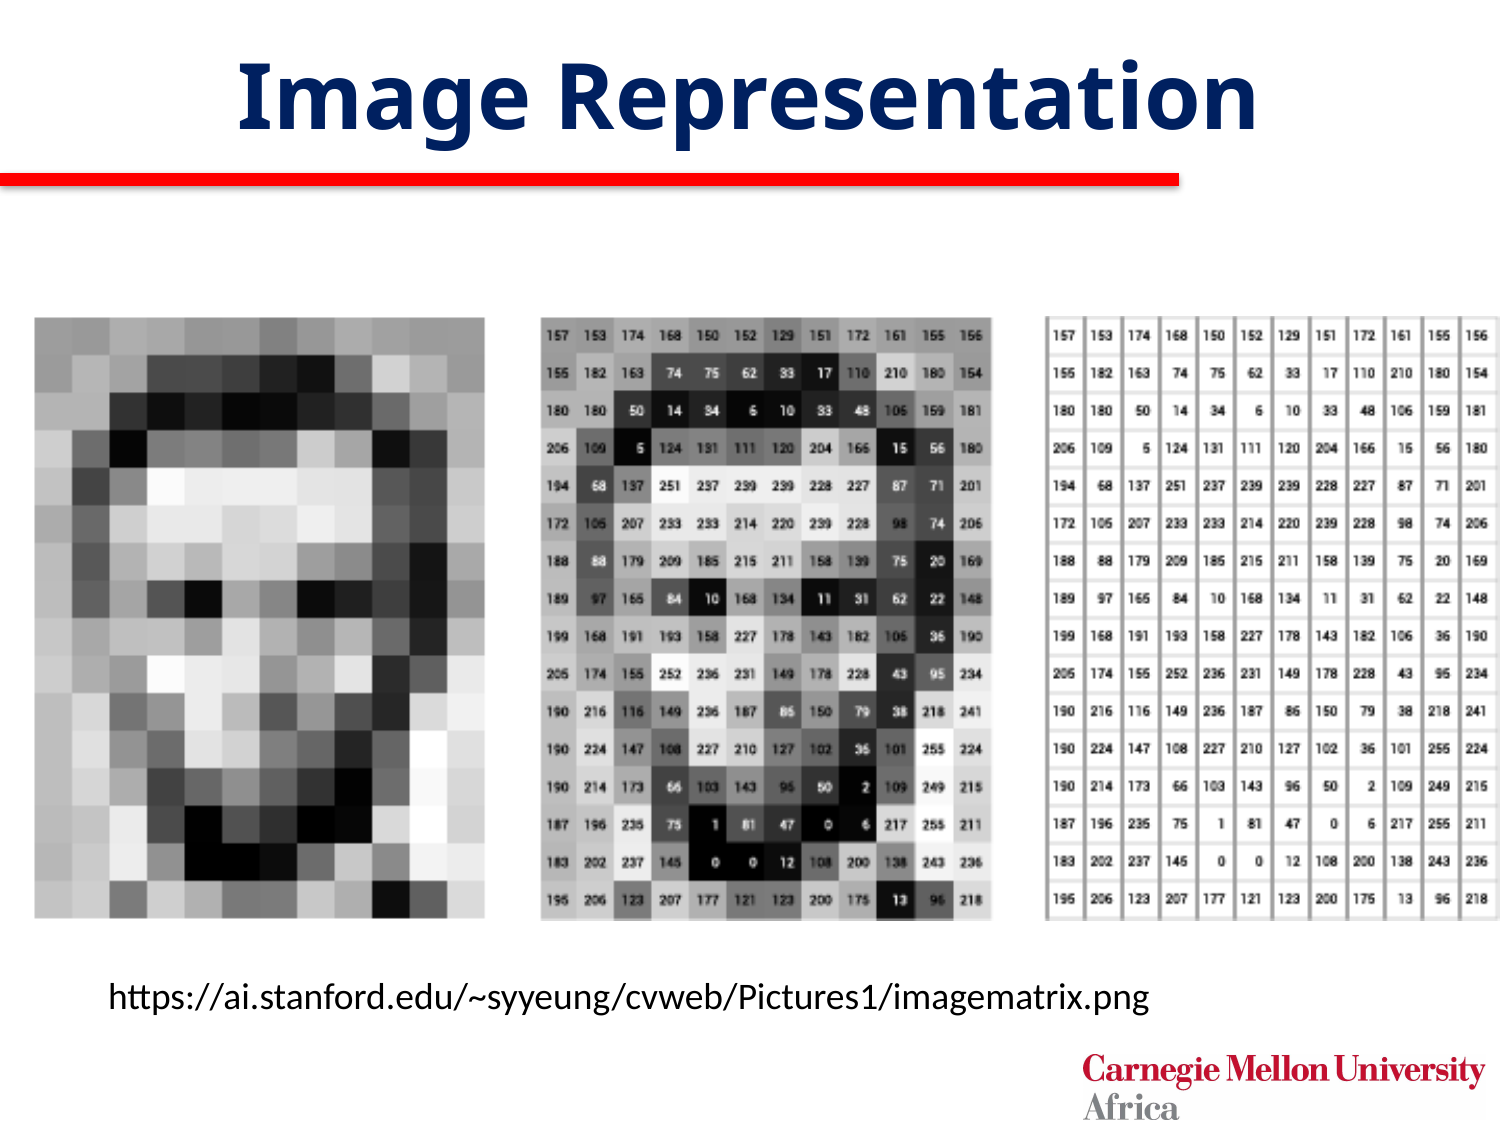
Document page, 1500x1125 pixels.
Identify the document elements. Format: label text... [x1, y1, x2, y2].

picture [1083, 1054, 1486, 1120]
picture [32, 315, 1500, 921]
title Image Representation [75, 0, 1425, 187]
text_box https://ai.stanford.edu/~syyeung/cvweb/Pictures1/imagematrix.png [93, 964, 1166, 1024]
